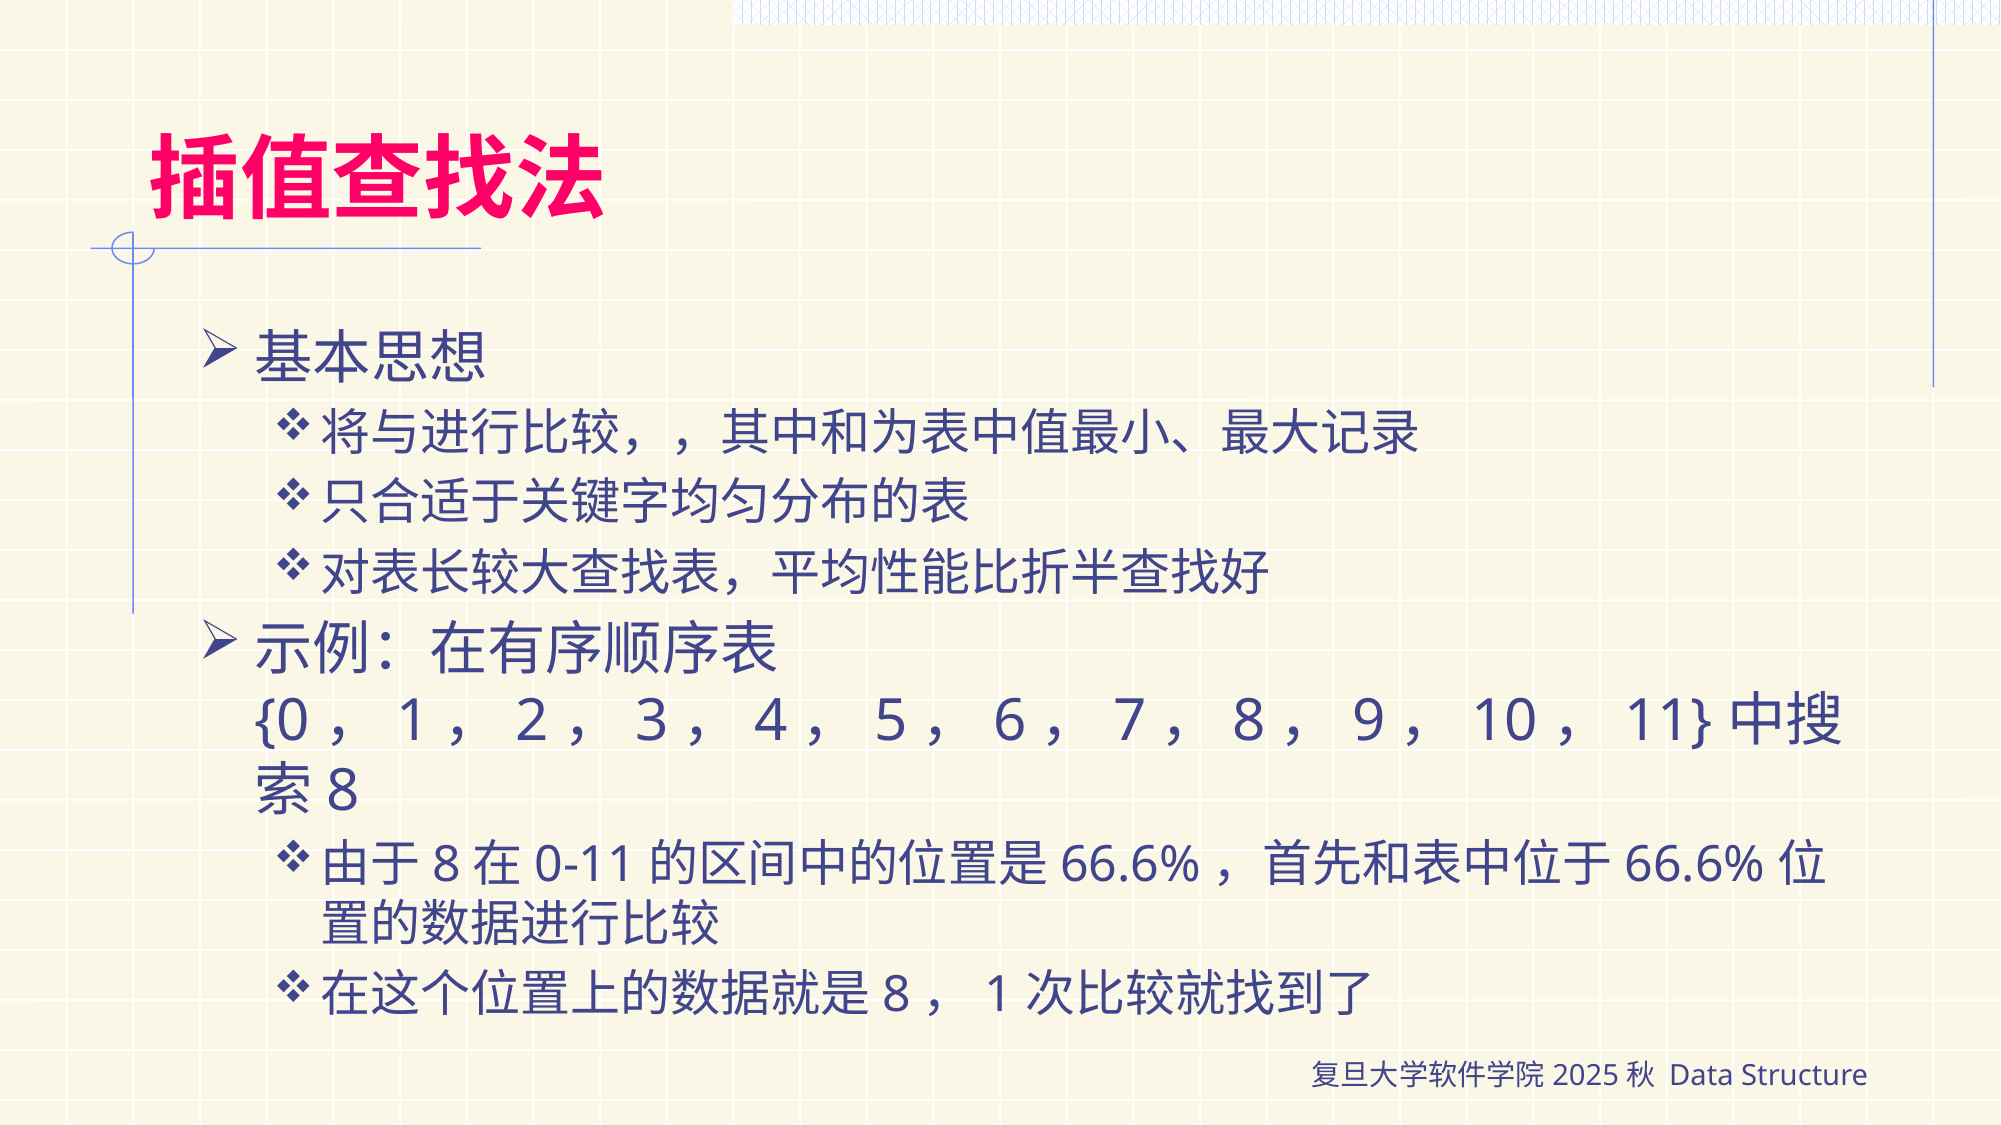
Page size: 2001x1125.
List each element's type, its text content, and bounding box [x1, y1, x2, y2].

title 插值查找法 [133, 50, 1834, 238]
